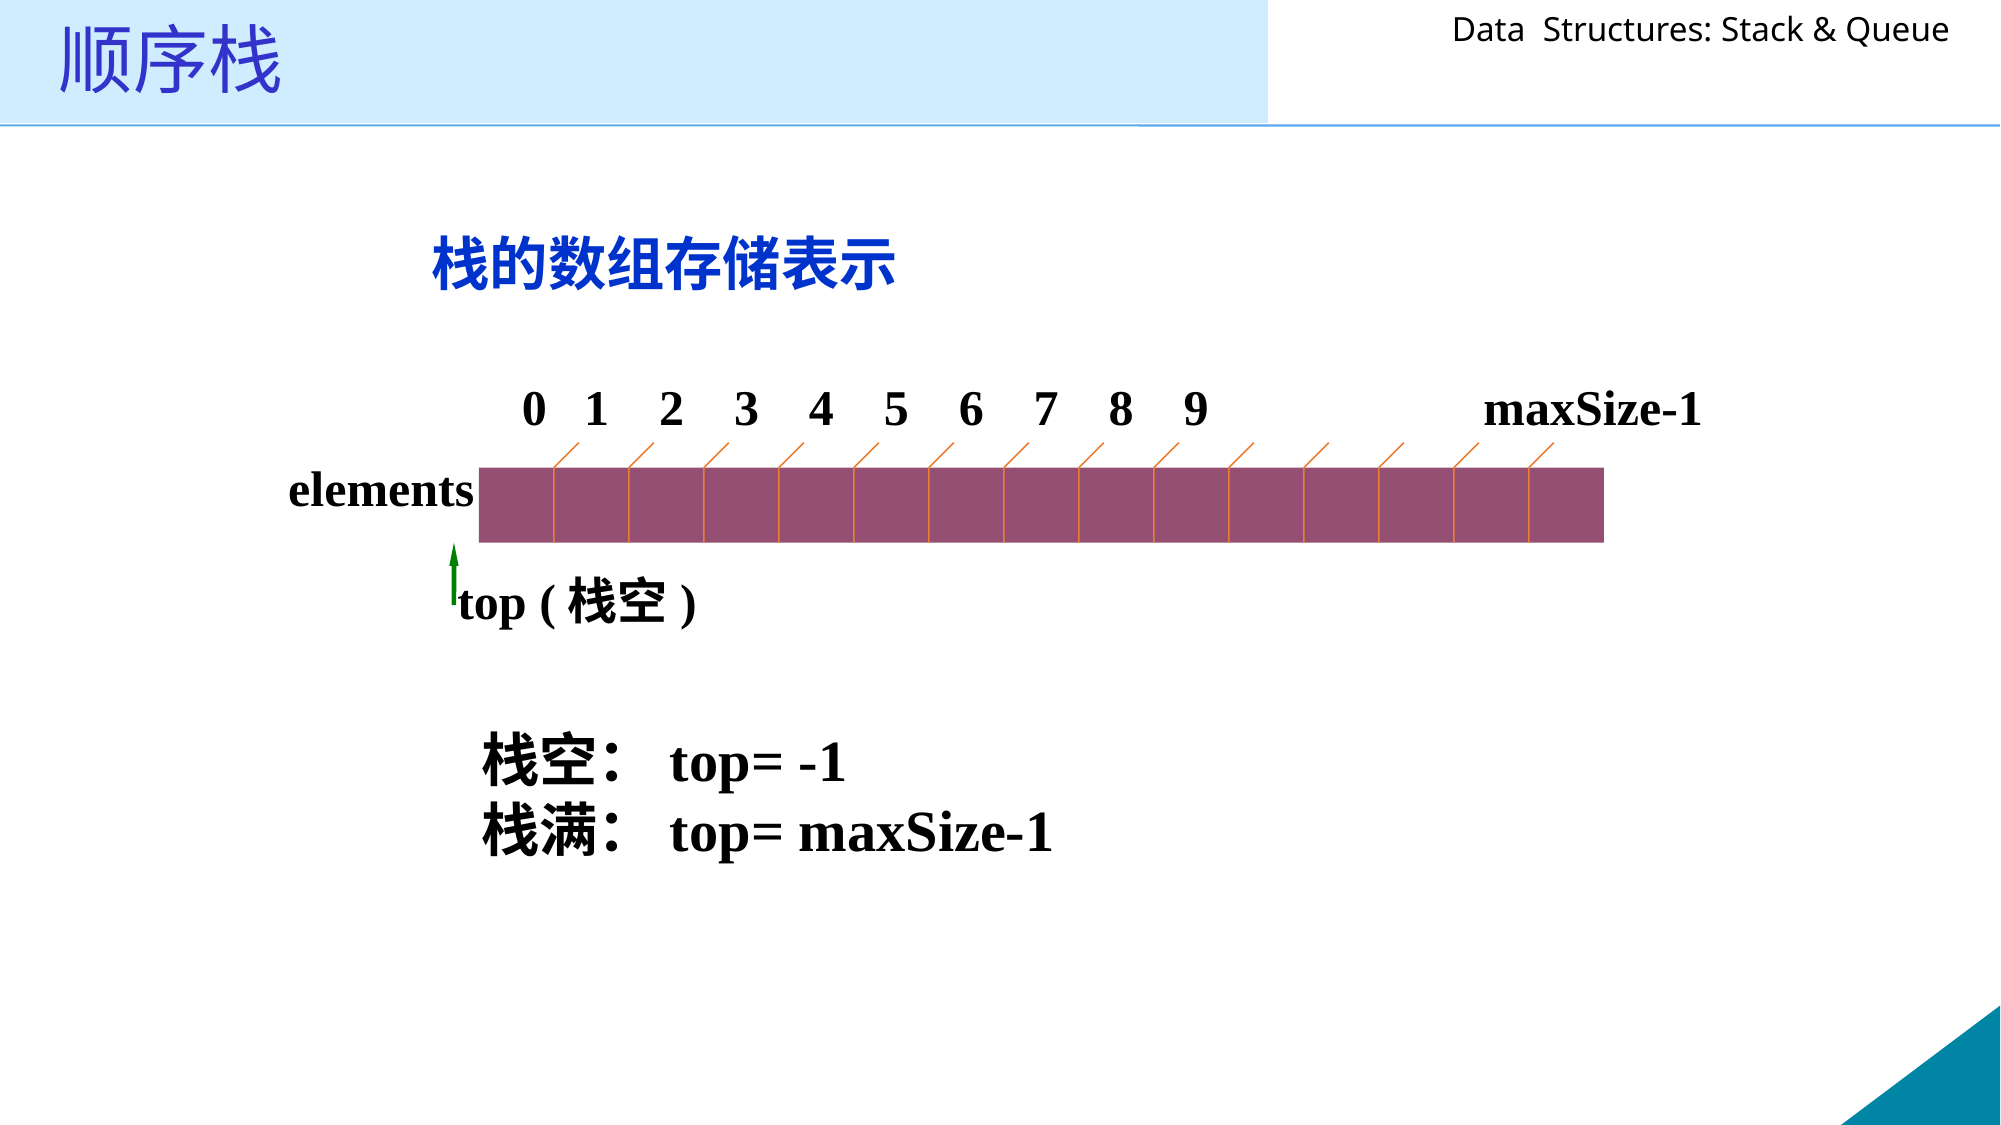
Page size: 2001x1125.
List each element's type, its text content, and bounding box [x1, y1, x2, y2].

title 顺序栈 [43, 7, 1769, 121]
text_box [273, 367, 1725, 637]
text_box 栈空：top= -1 栈满：top= maxSize-1 [466, 716, 1663, 871]
text_box 栈的数组存储表示 [416, 219, 1567, 363]
